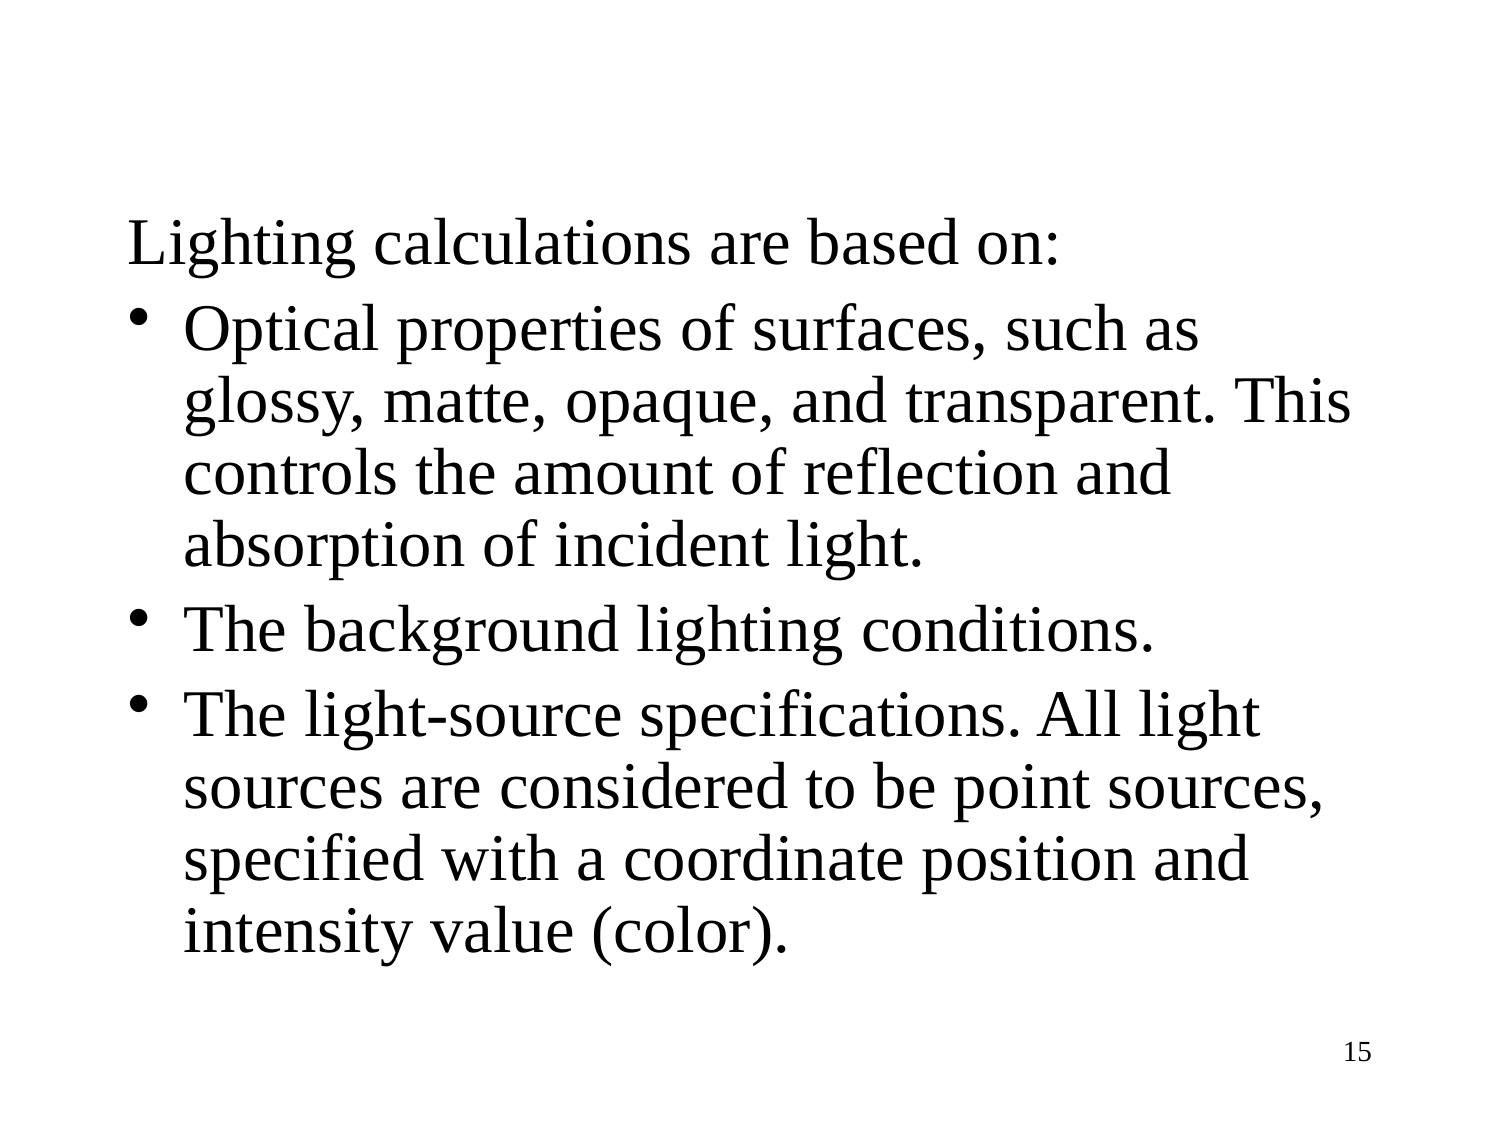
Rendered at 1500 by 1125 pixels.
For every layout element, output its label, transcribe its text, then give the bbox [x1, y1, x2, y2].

slide_number 15 [1074, 1038, 1388, 1101]
list Lighting calculations are based on: Optical properties of surfaces, such as glossy, matte, opaque, and transparent. This controls the amount of reflection and absorption of incident light. The background lighting conditions. The light-source specifications. All light sources are considered to be point sources, specified with a coordinate position and intensity value (color). [112, 200, 1388, 1038]
